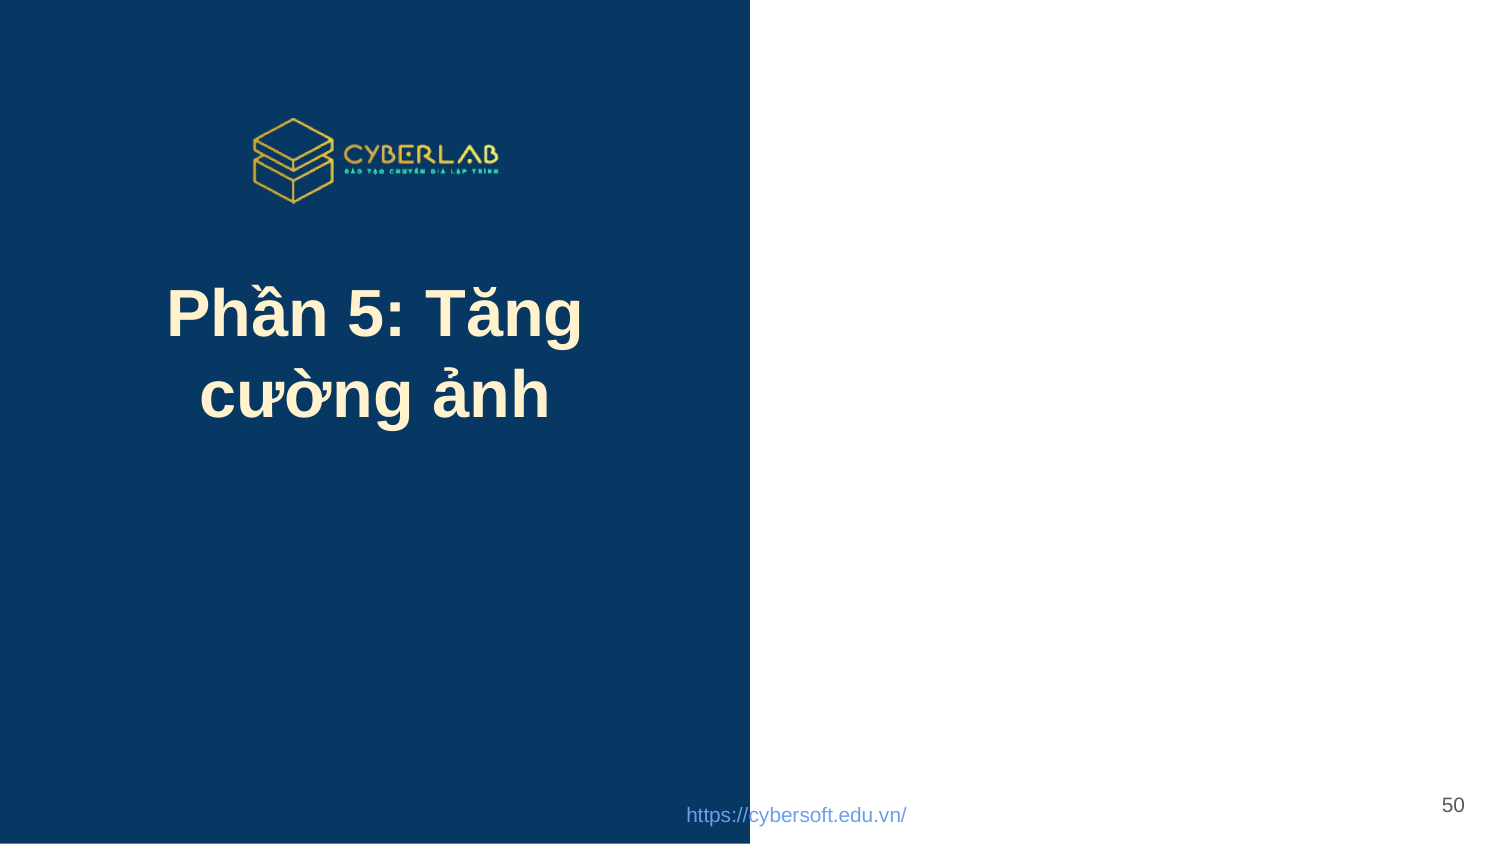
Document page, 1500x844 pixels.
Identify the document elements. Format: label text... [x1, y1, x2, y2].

title Phần 5: Tăng cường ảnh [43, 202, 708, 446]
picture [239, 118, 511, 202]
slide_number 50 [1389, 782, 1480, 830]
